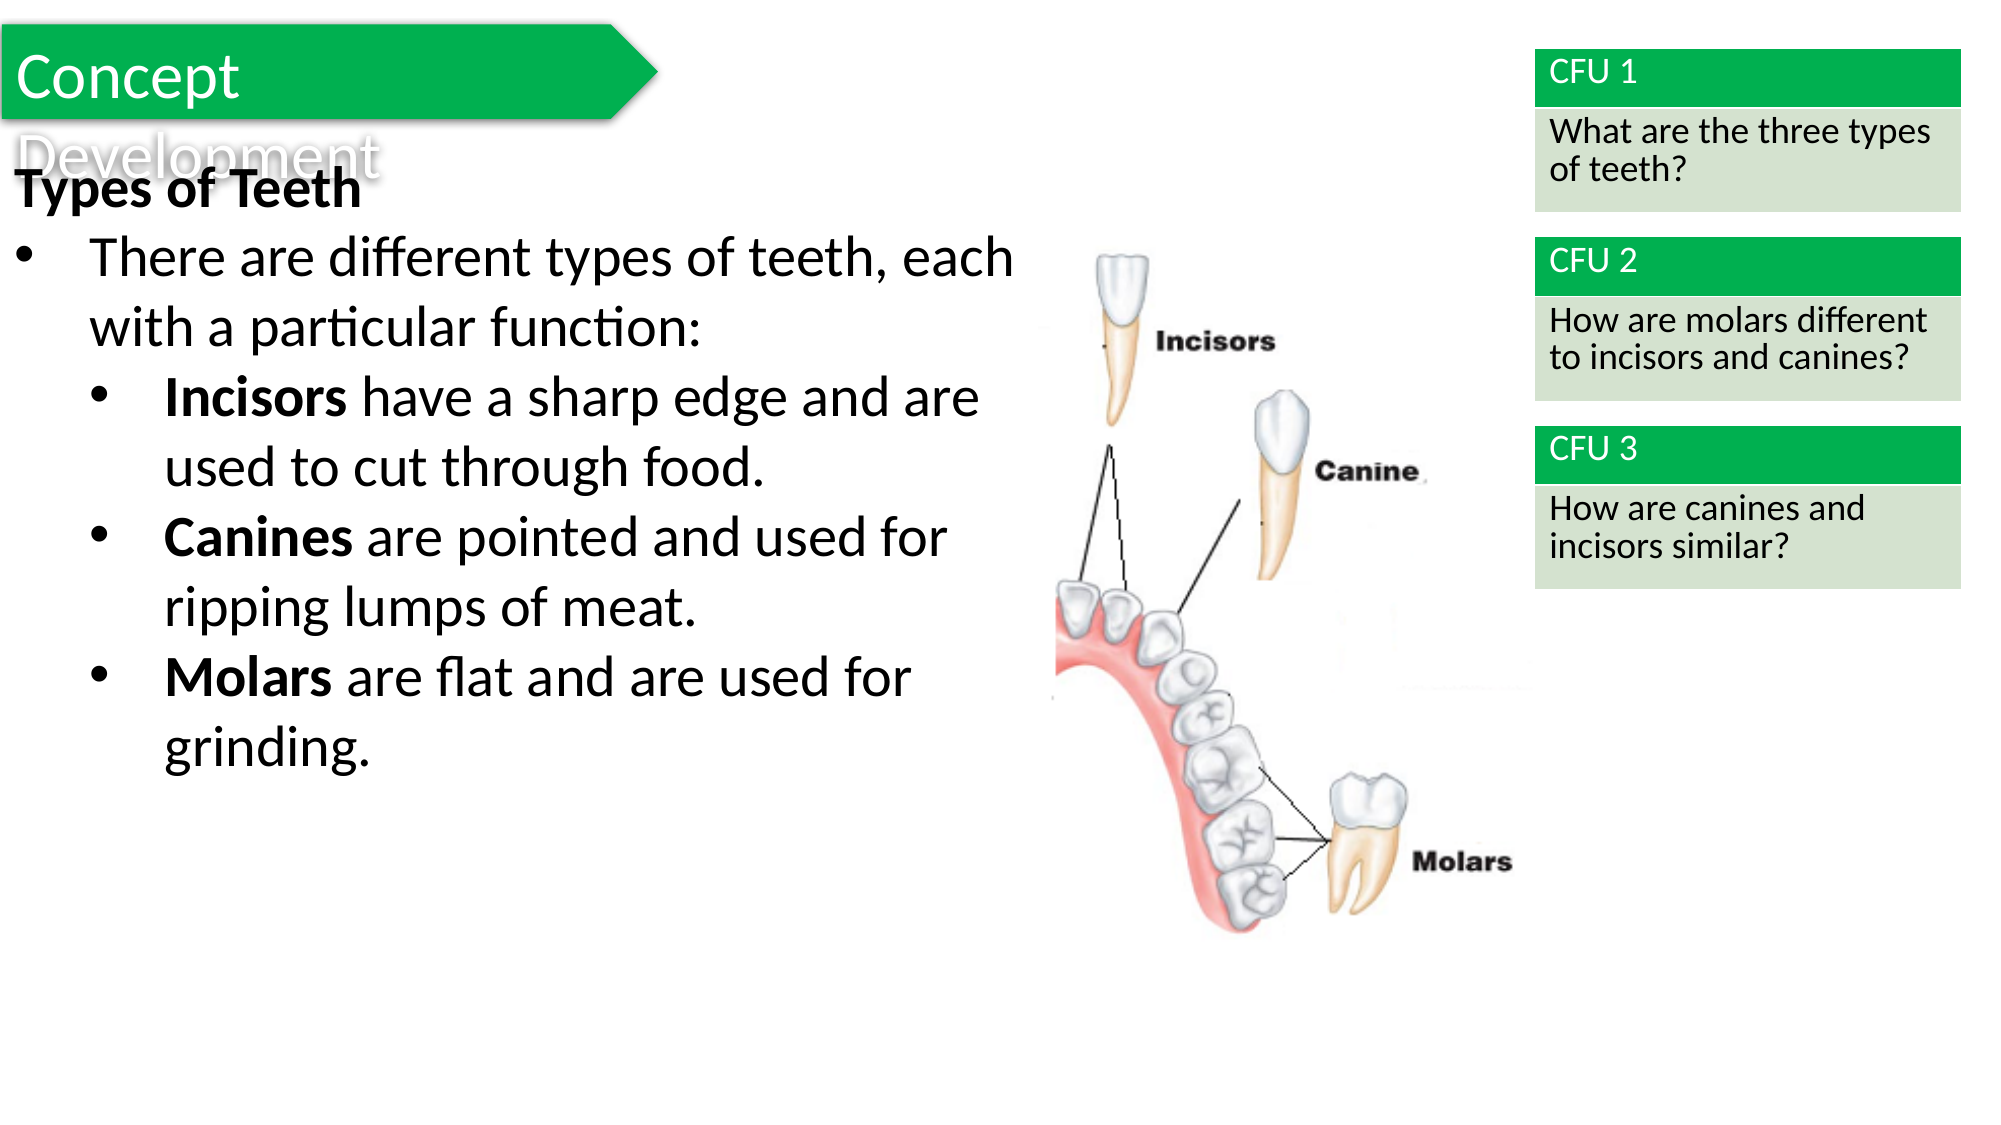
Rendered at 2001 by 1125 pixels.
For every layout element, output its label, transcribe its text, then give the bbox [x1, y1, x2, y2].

text_box Types of Teeth There are different types of teeth, each with a particular function: Incisors have a sharp edge and are used to cut through food. Canines are pointed and used for ripping lumps of meat. Molars are flat and are used for grinding. [0, 141, 1058, 786]
table_cell How are canines and incisors similar? [1535, 486, 1961, 589]
table_cell What are the three types of teeth? [1535, 109, 1961, 212]
text_box Concept Development [1, 24, 658, 119]
table_header CFU 1 [1535, 49, 1961, 107]
table_header CFU 3 [1535, 426, 1961, 484]
picture [1038, 240, 1535, 952]
table_cell How are molars different to incisors and canines? [1535, 297, 1961, 401]
table_header CFU 2 [1535, 237, 1961, 296]
